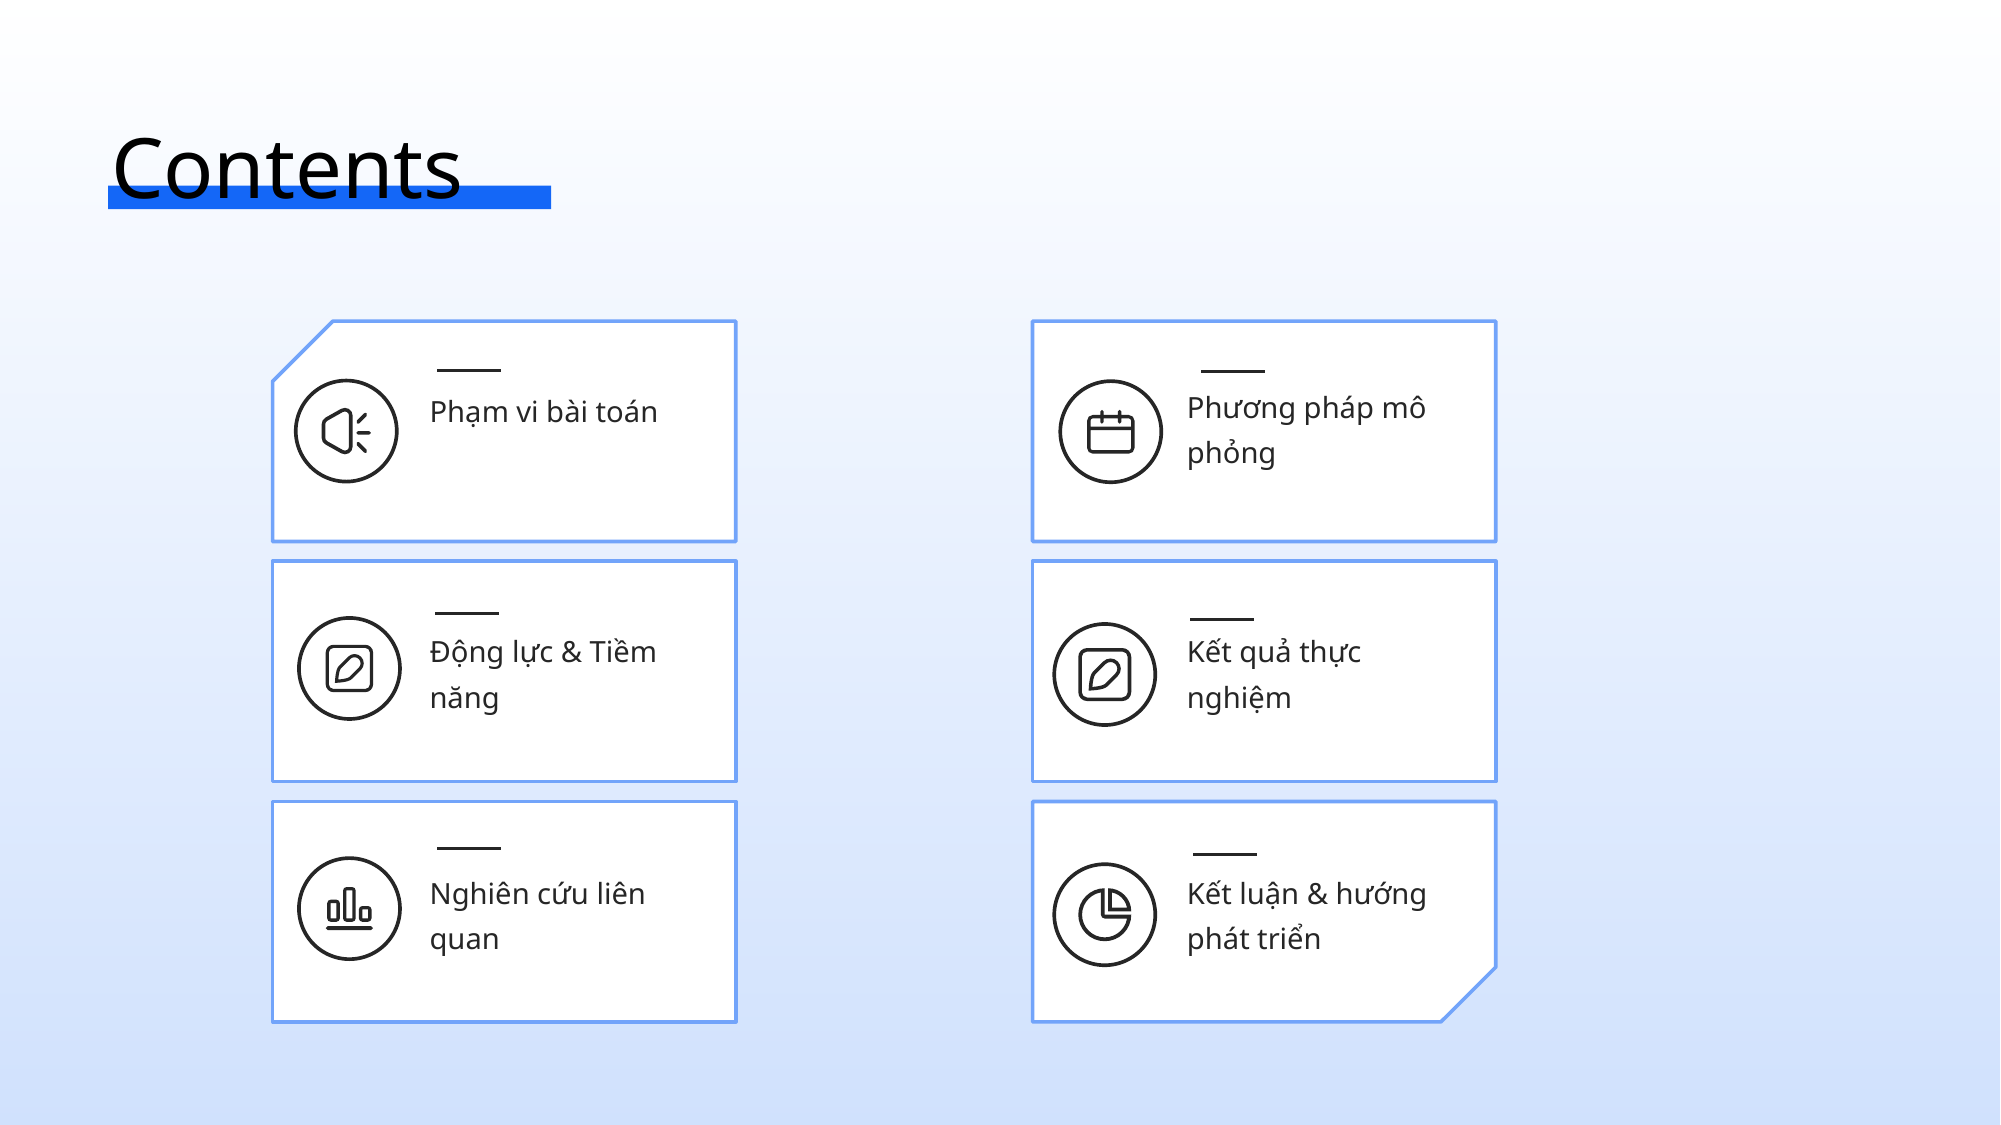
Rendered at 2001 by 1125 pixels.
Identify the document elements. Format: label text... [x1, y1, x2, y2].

text_box [1078, 888, 1132, 942]
text_box [0, 0, 2000, 1125]
text_box [298, 617, 400, 719]
text_box [272, 561, 736, 782]
text_box [1054, 623, 1156, 726]
text_box [1054, 864, 1156, 966]
text_box [356, 412, 367, 424]
text_box [272, 321, 736, 542]
text_box [356, 441, 367, 453]
text_box [1032, 561, 1496, 782]
text_box [1060, 381, 1162, 483]
text_box [1032, 801, 1496, 1022]
text_box Động lực & Tiềm năng [429, 623, 703, 714]
text_box Nghiên cứu liên quan [429, 864, 703, 956]
text_box [298, 858, 400, 960]
text_box [1032, 321, 1496, 542]
text_box [356, 431, 371, 435]
text_box [321, 407, 353, 455]
text_box [272, 801, 736, 1022]
text_box [1078, 648, 1132, 702]
text_box [108, 185, 552, 210]
text_box Kết luận & hướng phát triển [1186, 864, 1460, 956]
text_box Contents [111, 118, 683, 203]
text_box Phương pháp mô phỏng [1186, 378, 1460, 470]
text_box Kết quả thực nghiệm [1186, 623, 1460, 714]
text_box Phạm vi bài toán [429, 382, 703, 428]
text_box [295, 380, 397, 482]
